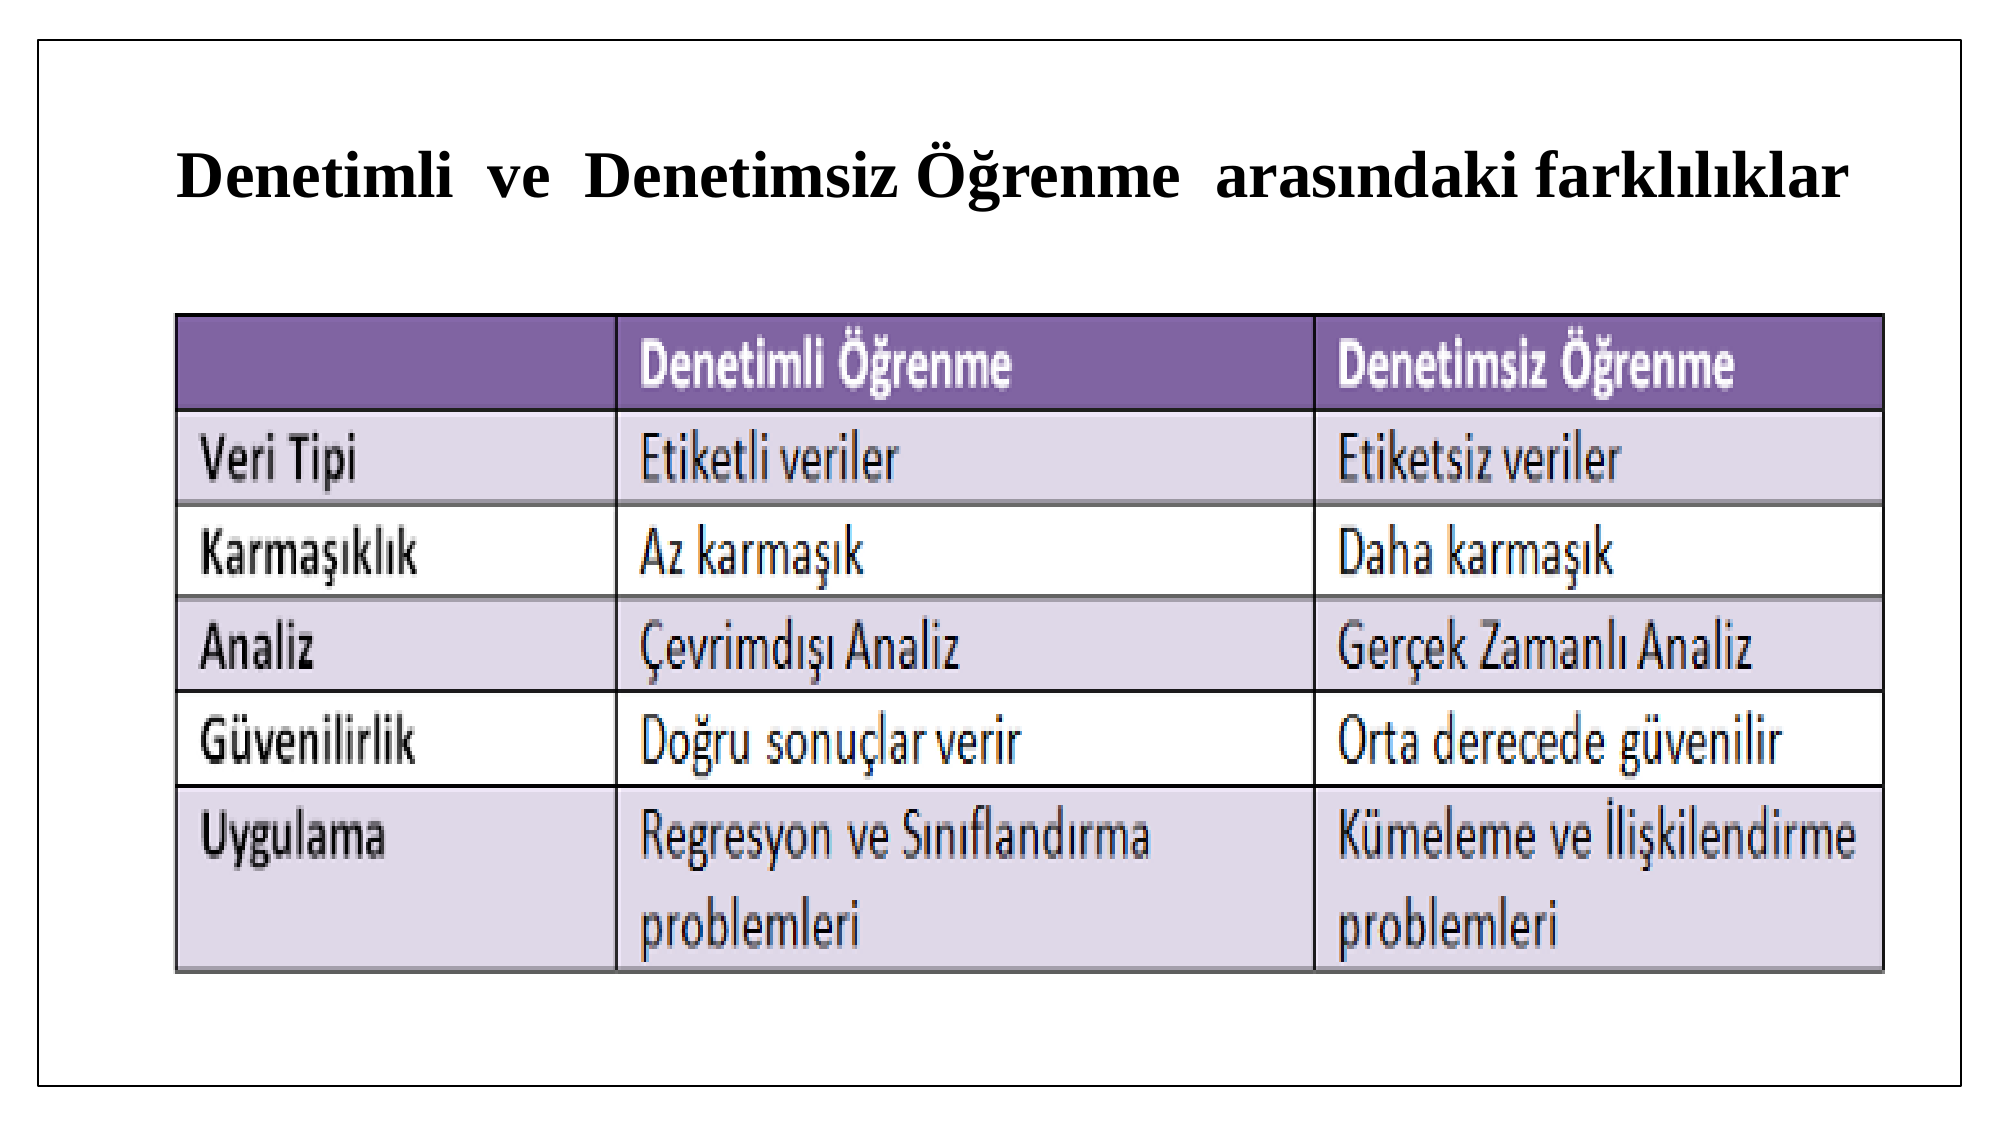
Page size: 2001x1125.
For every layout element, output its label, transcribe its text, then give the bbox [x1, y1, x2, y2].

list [114, 256, 1917, 1016]
title Denetimli ve Denetimsiz Öğrenme arasındaki farklılıklar [145, 99, 1916, 252]
